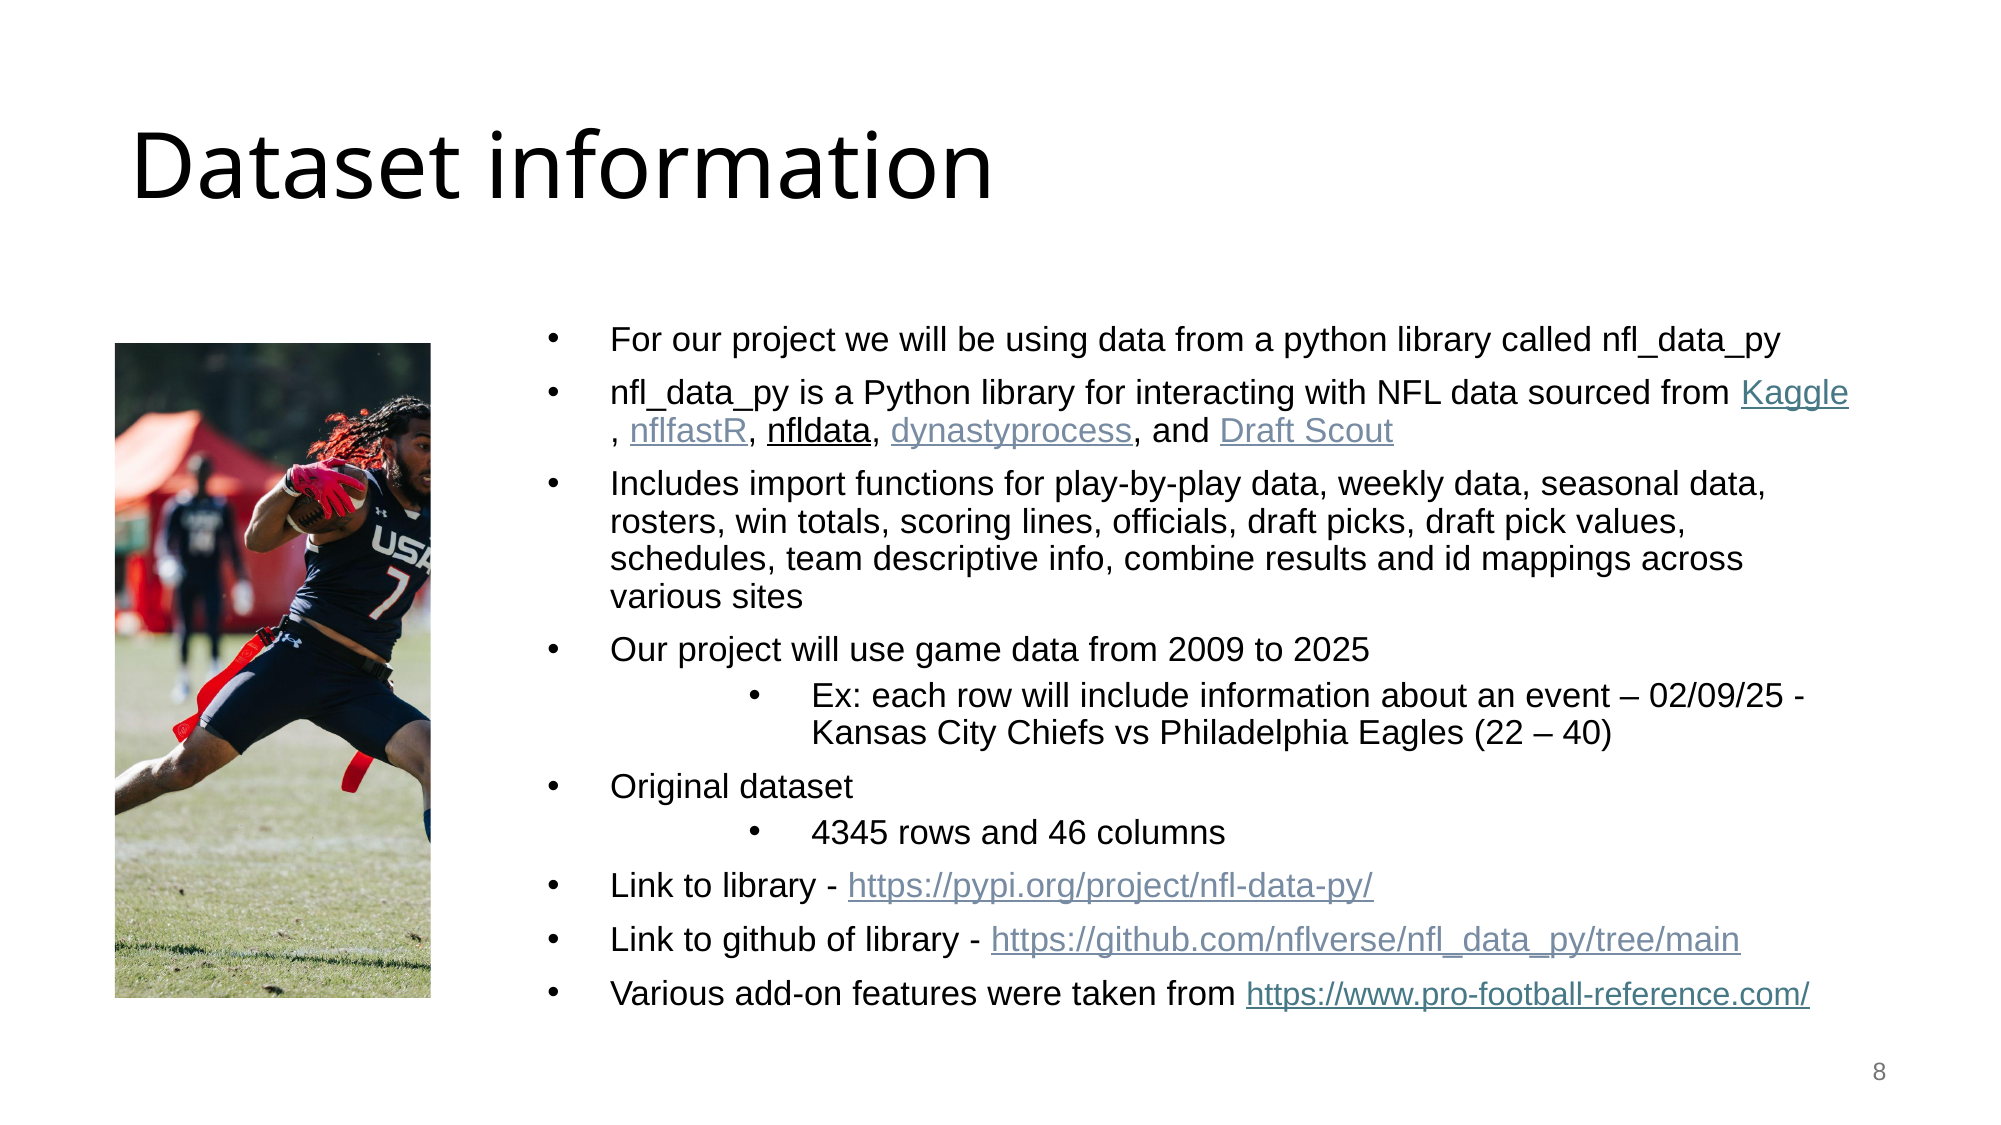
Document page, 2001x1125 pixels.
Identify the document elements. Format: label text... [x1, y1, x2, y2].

list For our project we will be using data from a python library called nfl_data_py nfl_data_py is a Python library for interacting with NFL data sourced from Kaggle, nflfastR, nfldata, dynastyprocess, and Draft Scout Includes import functions for play-by-play data, weekly data, seasonal data, rosters, win totals, scoring lines, officials, draft picks, draft pick values, schedules, team descriptive info, combine results and id mappings across various sites Our project will use game data from 2009 to 2025 Ex: each row will include information about an event – 02/09/25 - Kansas City Chiefs vs Philadelphia Eagles (22 – 40) Original dataset 4345 rows and 46 columns Link to library - https://pypi.org/project/nfl-data-py/ Link to github of library - https://github.com/nflverse/nfl_data_py/tree/main Various add-on features were taken from https://www.pro-football-reference.com/ [532, 313, 1869, 1028]
title Dataset information [114, 61, 1869, 276]
picture [114, 343, 431, 998]
slide_number 8 [1791, 1042, 1902, 1103]
